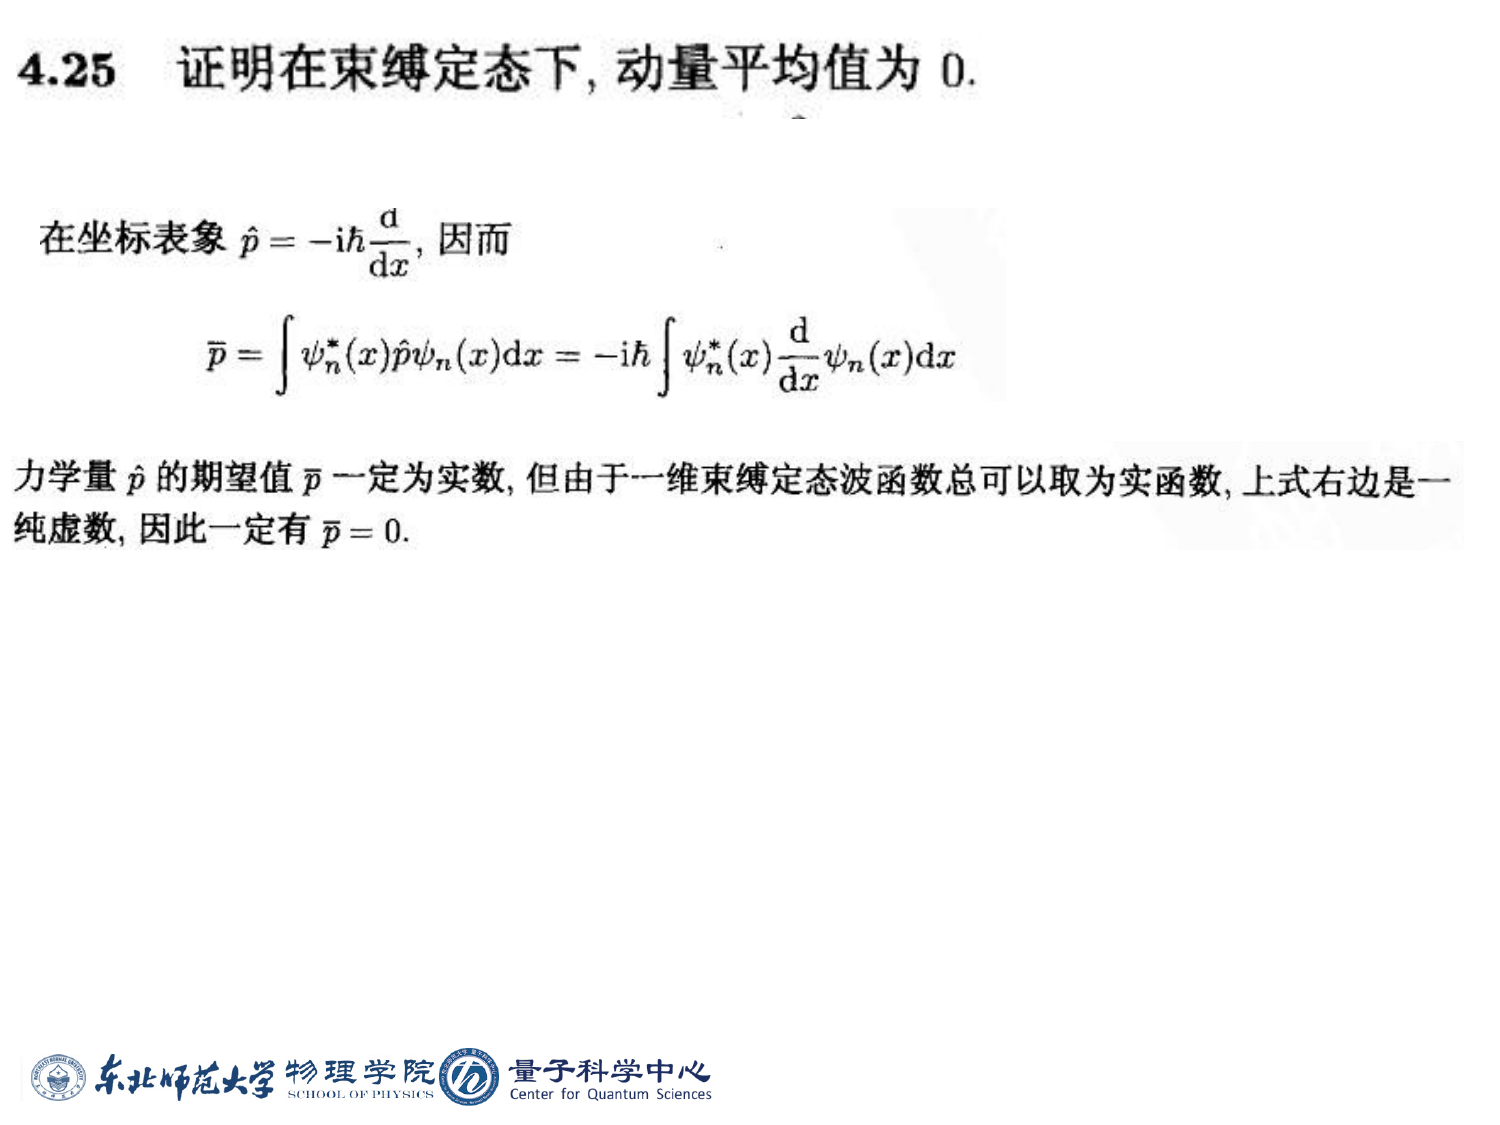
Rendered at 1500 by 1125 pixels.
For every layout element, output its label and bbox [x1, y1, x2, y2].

picture [39, 207, 1007, 403]
picture [20, 1046, 719, 1108]
picture [10, 441, 1465, 551]
picture [15, 34, 982, 119]
